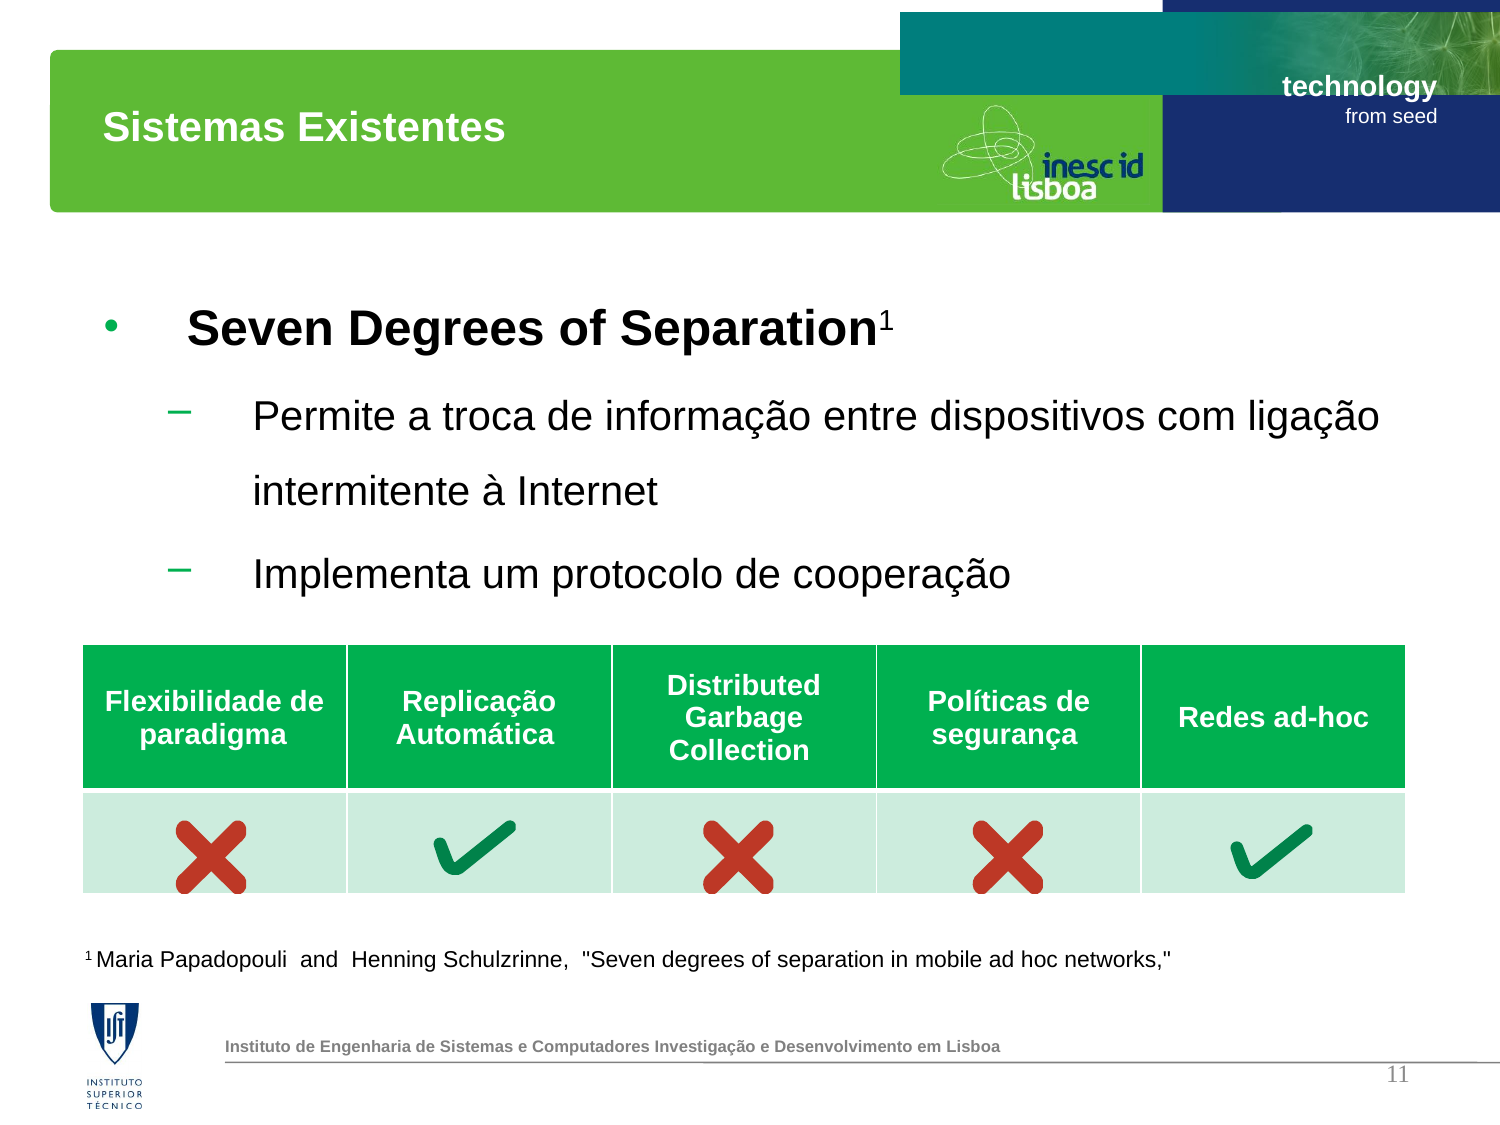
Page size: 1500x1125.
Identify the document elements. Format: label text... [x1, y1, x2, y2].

table_header Flexibilidade de paradigma [83, 645, 346, 788]
text_box 1 Maria Papadopouli and Henning Schulzrinne, "Seven degrees of separation in mobile ad hoc networks," [70, 937, 1489, 980]
table_header Replicação Automática [348, 645, 611, 788]
table_header Redes ad-hoc [1142, 645, 1405, 788]
picture [702, 820, 774, 895]
table_cell [613, 793, 876, 893]
picture [1390, 83, 1397, 93]
picture [433, 820, 516, 876]
picture [175, 820, 247, 895]
picture [937, 99, 1150, 205]
table_header Distributed Garbage Collection [613, 645, 876, 788]
text_box Sistemas Existentes [87, 49, 888, 200]
picture [972, 820, 1044, 895]
picture [1230, 823, 1313, 880]
picture [1330, 83, 1336, 95]
table_cell [83, 793, 346, 893]
table_cell [877, 793, 1140, 893]
picture [1408, 83, 1415, 93]
picture [900, 12, 1500, 95]
picture [1348, 83, 1354, 95]
slide_number 11 [1074, 1042, 1426, 1103]
list Seven Degrees of Separation1 Permite a troca de informação entre dispositivos com ligação intermitente à Internet Implementa um protocolo de cooperação [87, 257, 1476, 704]
picture [87, 1003, 142, 1109]
table_cell [348, 793, 611, 893]
table_cell [1142, 793, 1405, 893]
table_header Políticas de segurança [877, 645, 1140, 788]
picture [1364, 83, 1371, 93]
